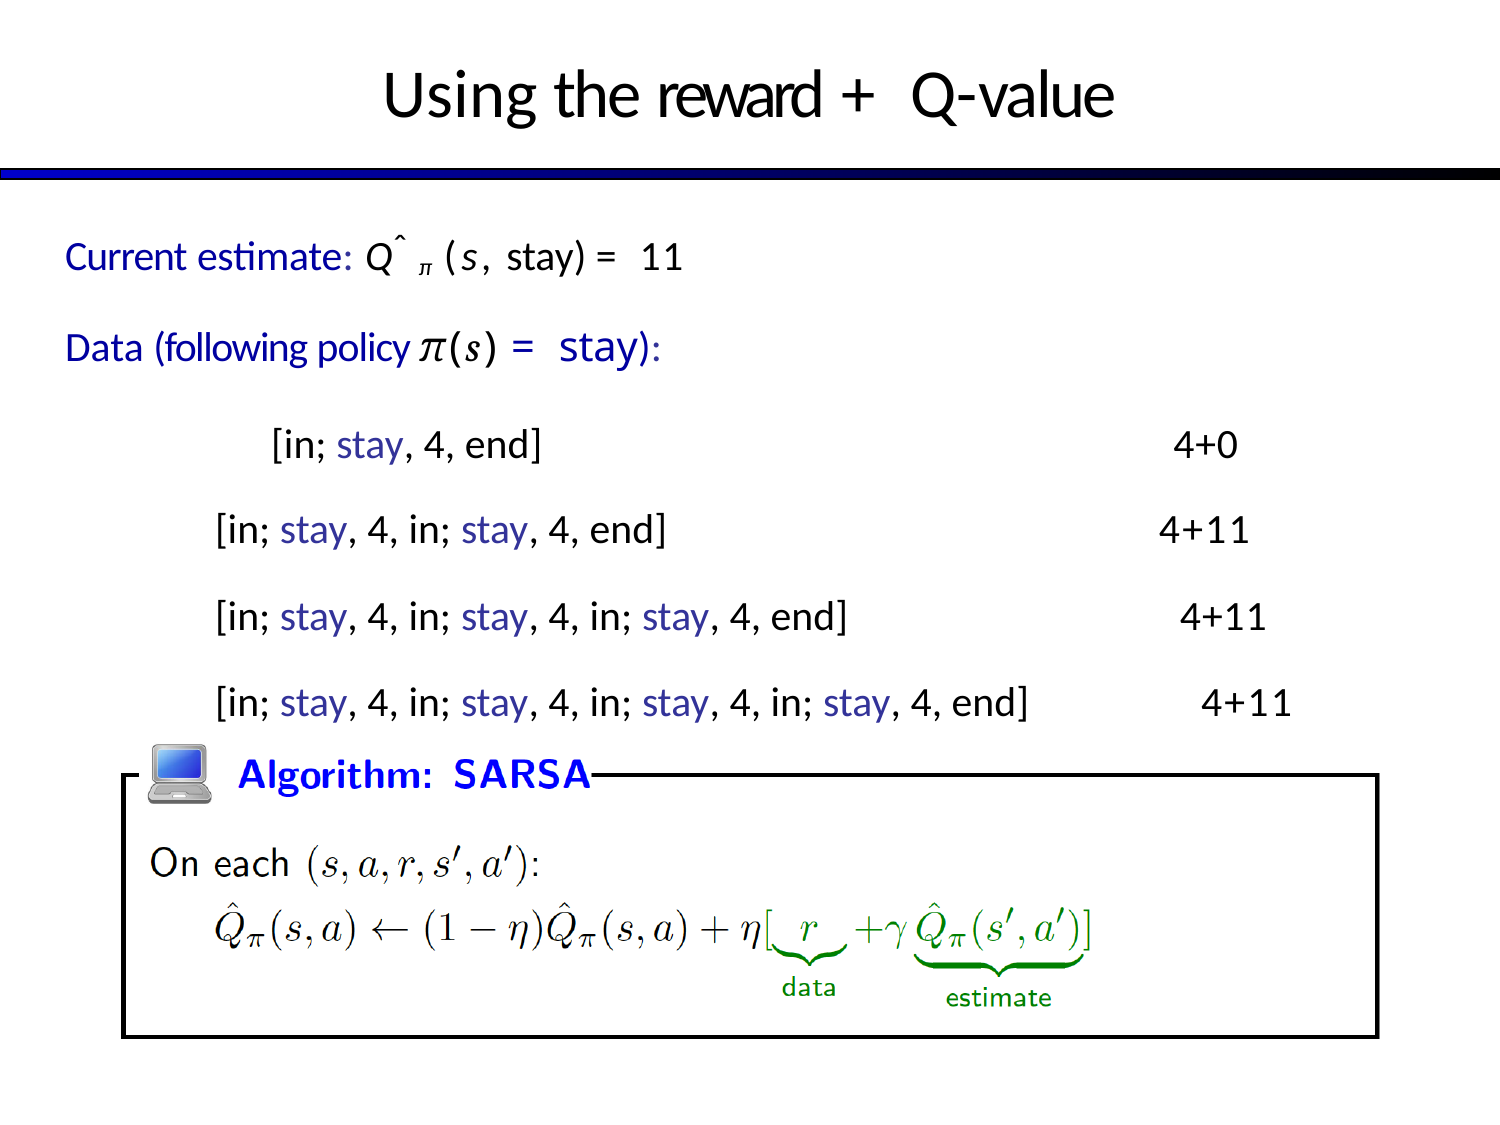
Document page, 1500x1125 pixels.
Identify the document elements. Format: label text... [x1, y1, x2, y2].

list Current estimate: Qˆπ (s, stay) = 11 Data (following policy π(s) = stay): [in; stay, 4, end] 4+0 [in; stay, 4, in; stay, 4, end] 4+11 [in; stay, 4, in; stay, 4, in; stay, 4, end] 4+11 [in; stay, 4, in; stay, 4, in; stay, 4, in; stay, 4, end] 4+11 [49, 196, 1451, 1006]
title Using the reward + Q-value [0, 0, 1500, 184]
picture [112, 739, 1388, 1058]
